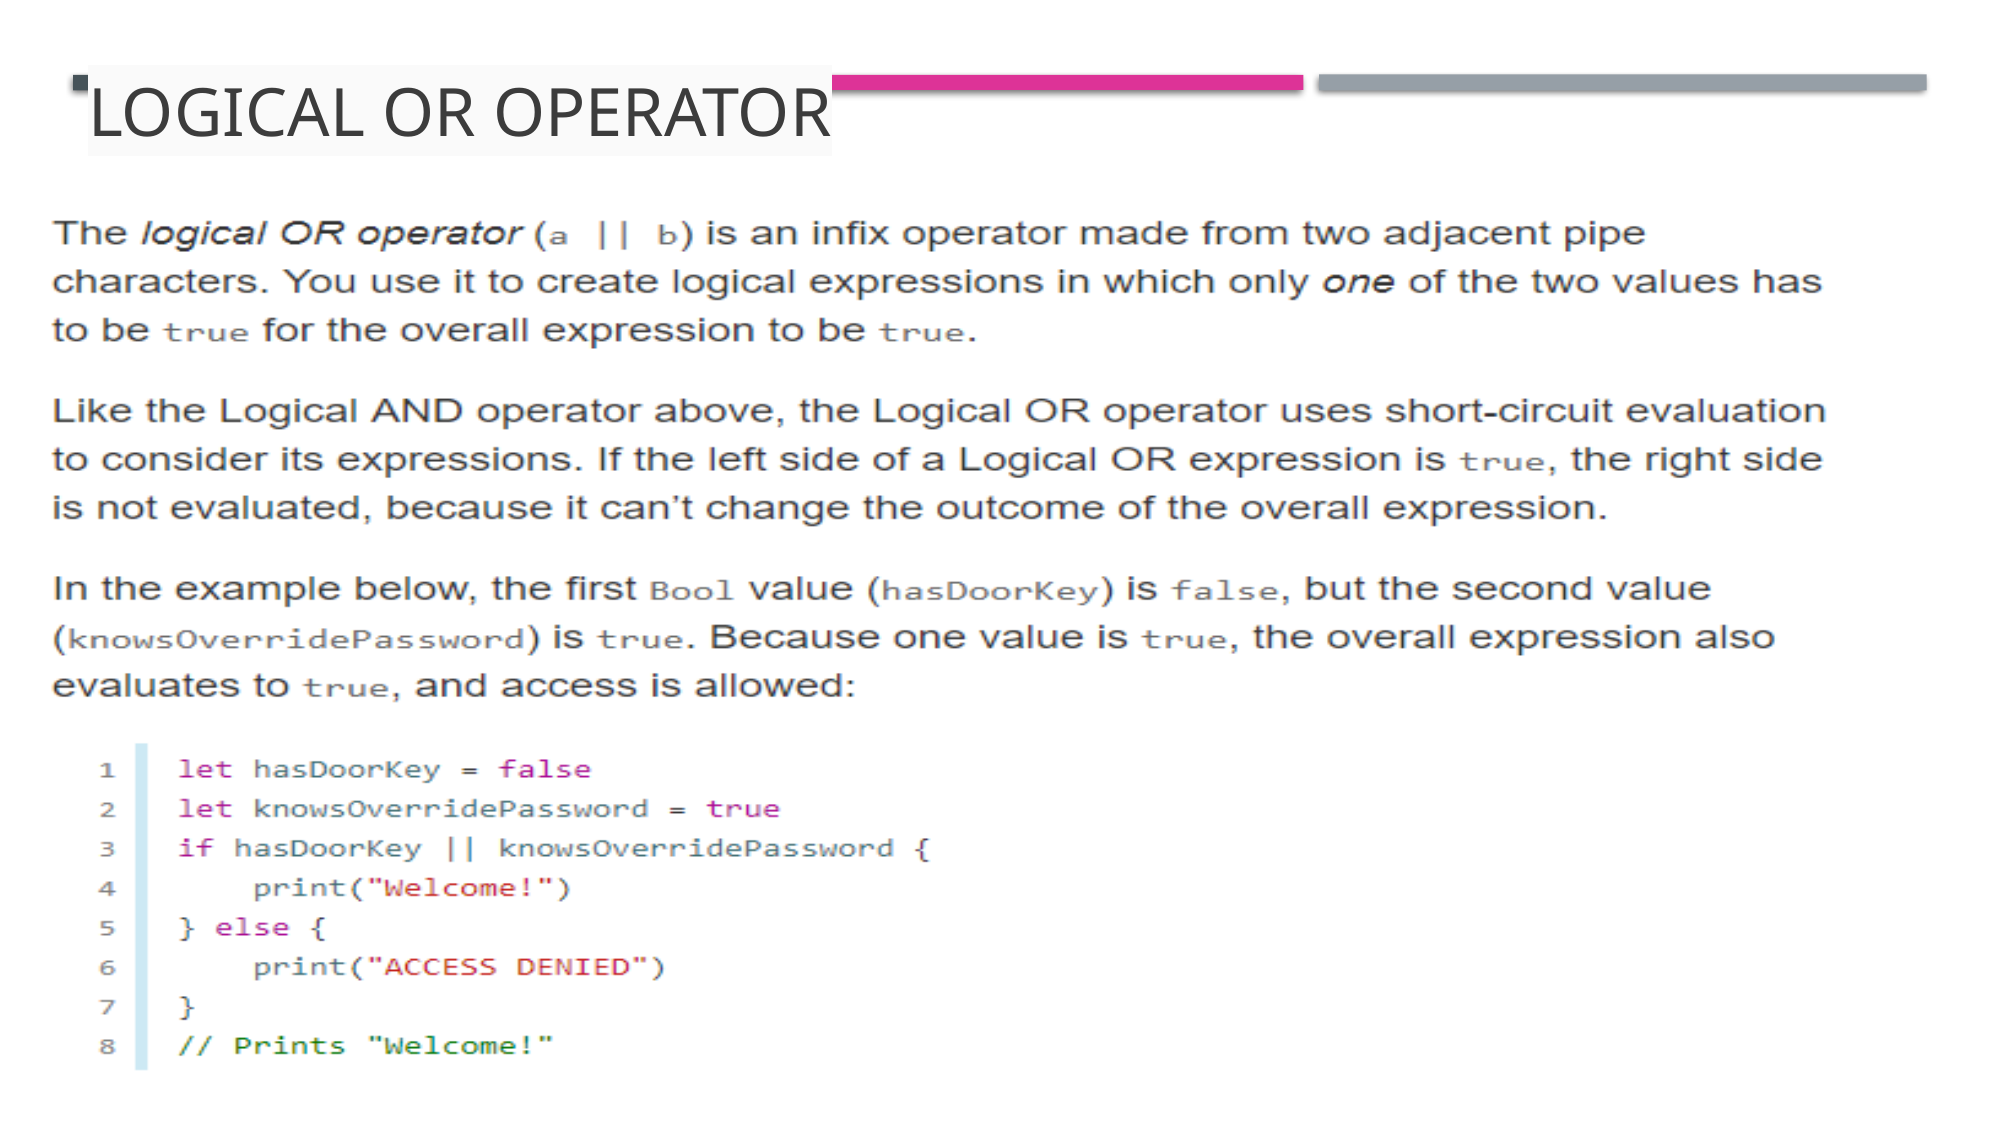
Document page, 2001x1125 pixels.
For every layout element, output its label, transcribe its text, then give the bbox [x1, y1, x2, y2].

title Logical OR operator [68, 49, 1932, 175]
picture [32, 207, 1933, 1093]
